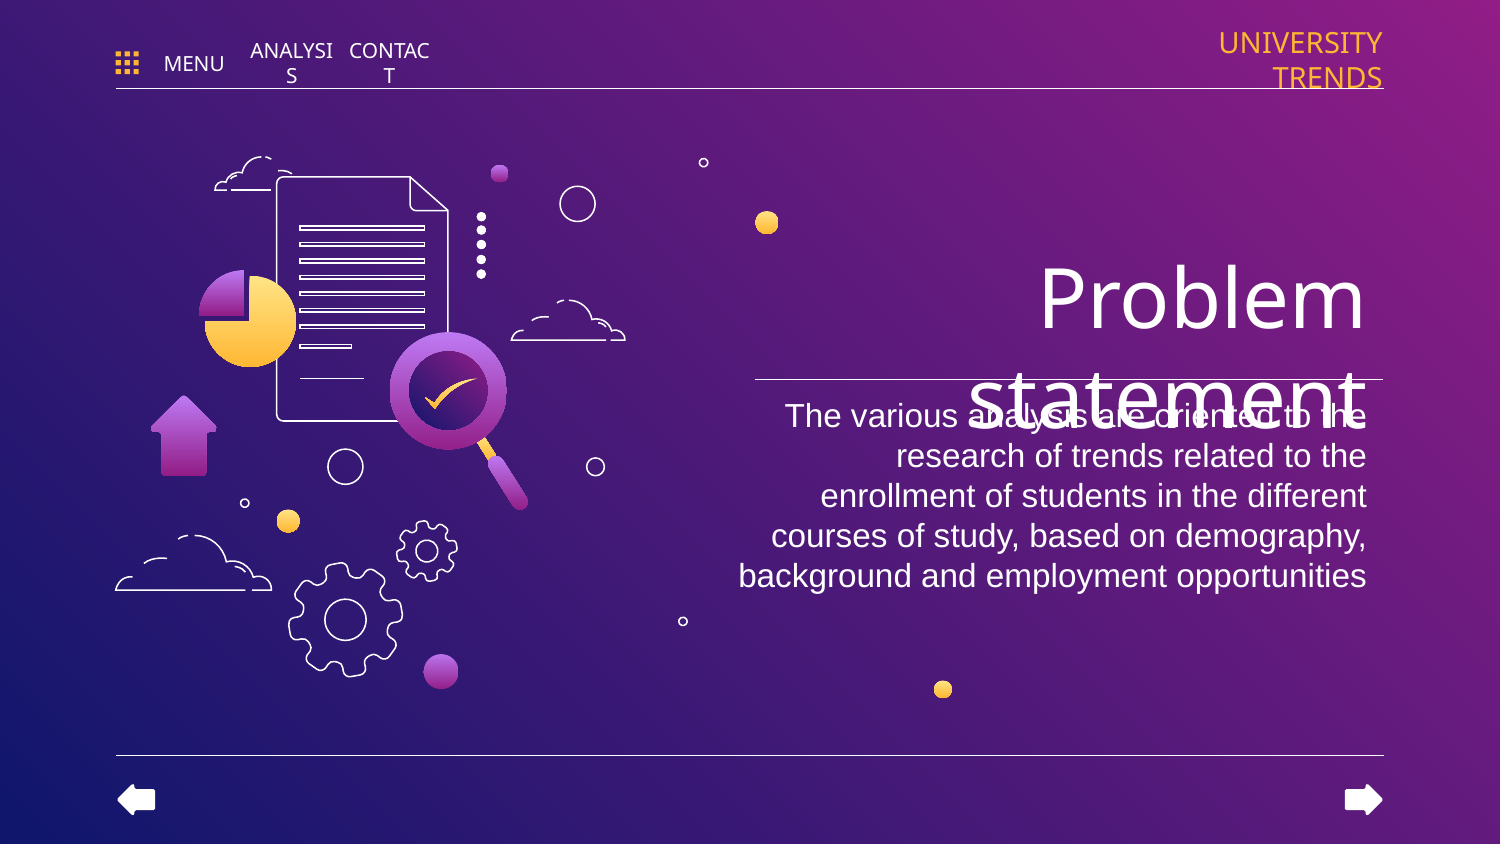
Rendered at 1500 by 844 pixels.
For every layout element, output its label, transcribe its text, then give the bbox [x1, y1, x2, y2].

text_box MENU [151, 45, 237, 81]
text_box [934, 680, 952, 699]
subtitle The various analysis are oriented to the research of trends related to the enrollment of students in the different courses of study, based on demography, background and employment opportunities [719, 379, 1383, 614]
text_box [115, 50, 139, 75]
title Problem statement [645, 230, 1383, 357]
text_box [115, 156, 626, 699]
text_box [109, 45, 145, 81]
text_box [117, 784, 156, 816]
text_box UNIVERSITY TRENDS [1158, 34, 1383, 85]
text_box [1344, 784, 1383, 816]
text_box CONTACT [346, 45, 433, 81]
text_box [755, 211, 779, 234]
text_box ANALYSIS [248, 45, 335, 81]
